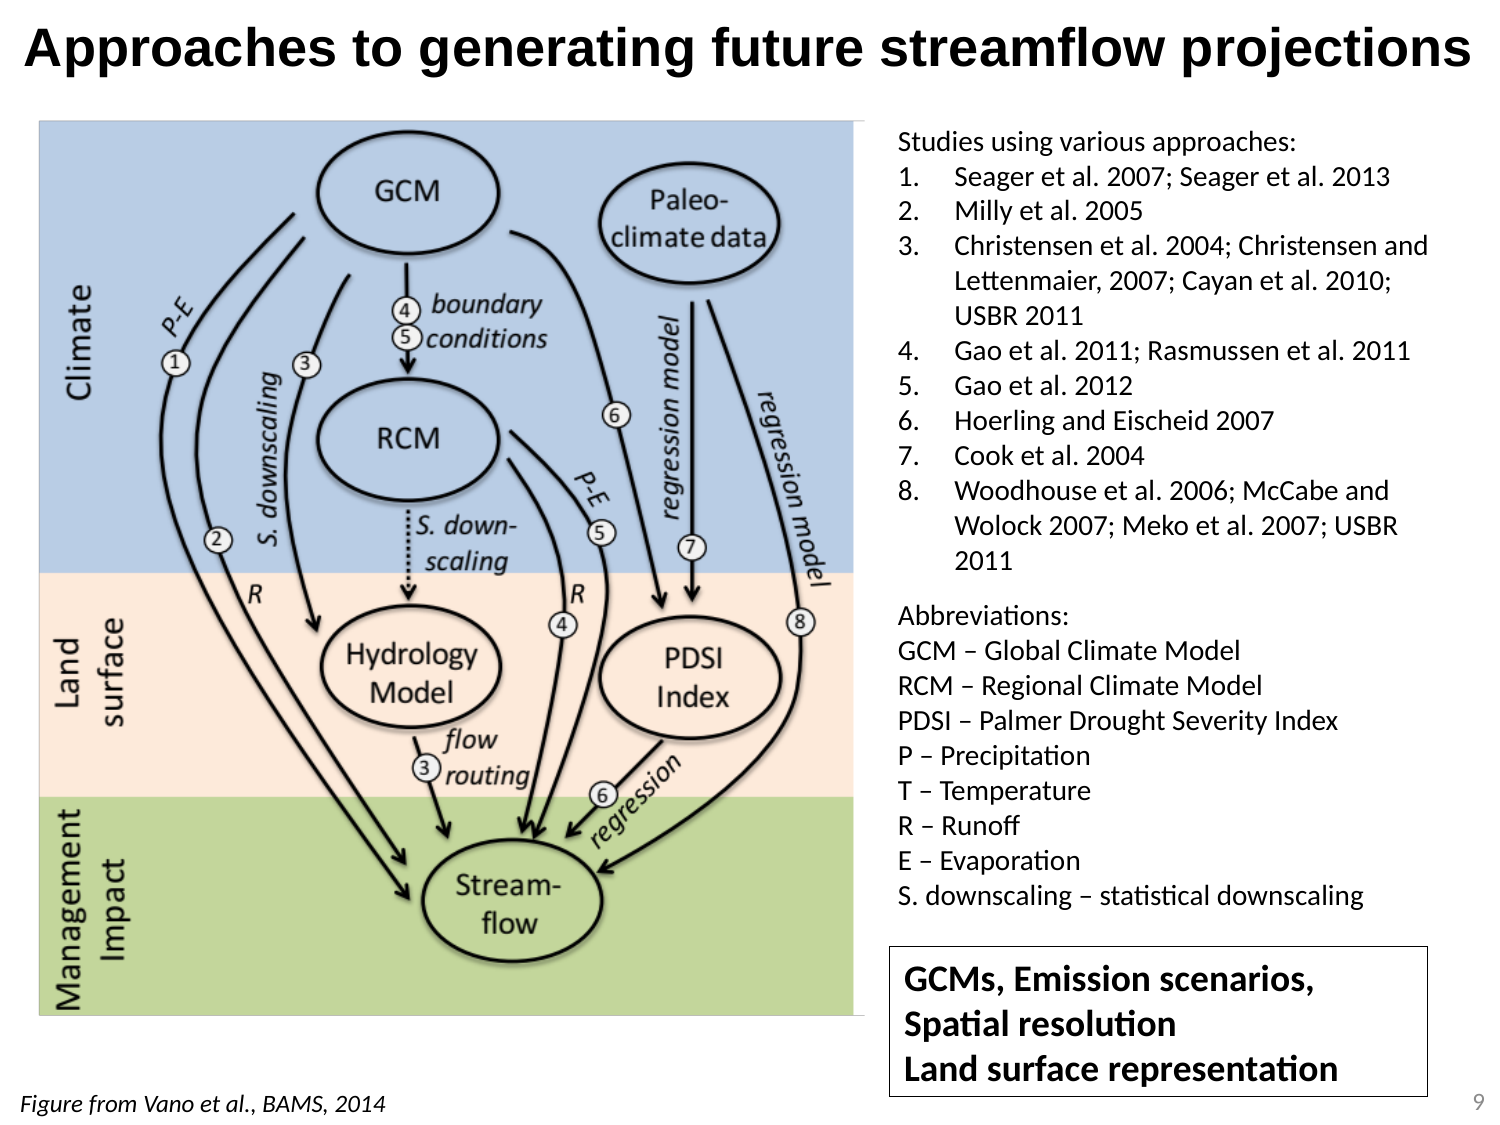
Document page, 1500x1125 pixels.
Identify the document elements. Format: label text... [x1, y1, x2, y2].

slide_number 9 [1149, 1070, 1500, 1125]
picture [0, 5, 865, 1125]
text_box Approaches to generating future streamflow projections [867, 5, 1500, 85]
text_box GCMs, Emission scenarios, Spatial resolution Land surface representation [889, 946, 1428, 1097]
text_box Studies using various approaches: Seager et al. 2007; Seager et al. 2013 Milly et al. 2005 Christensen et al. 2004; Christensen and Lettenmaier, 2007; Cayan et al. 2010; USBR 2011 Gao et al. 2011; Rasmussen et al. 2011 Gao et al. 2012 Hoerling and Eischeid 2007 Cook et al. 2004 Woodhouse et al. 2006; McCabe and Wolock 2007; Meko et al. 2007; USBR 2011 Abbreviations: GCM – Global Climate Model RCM – Regional Climate Model PDSI – Palmer Drought Severity Index P – Precipitation T – Temperature R – Runoff E – Evaporation S. downscaling – statistical downscaling [883, 114, 1448, 919]
